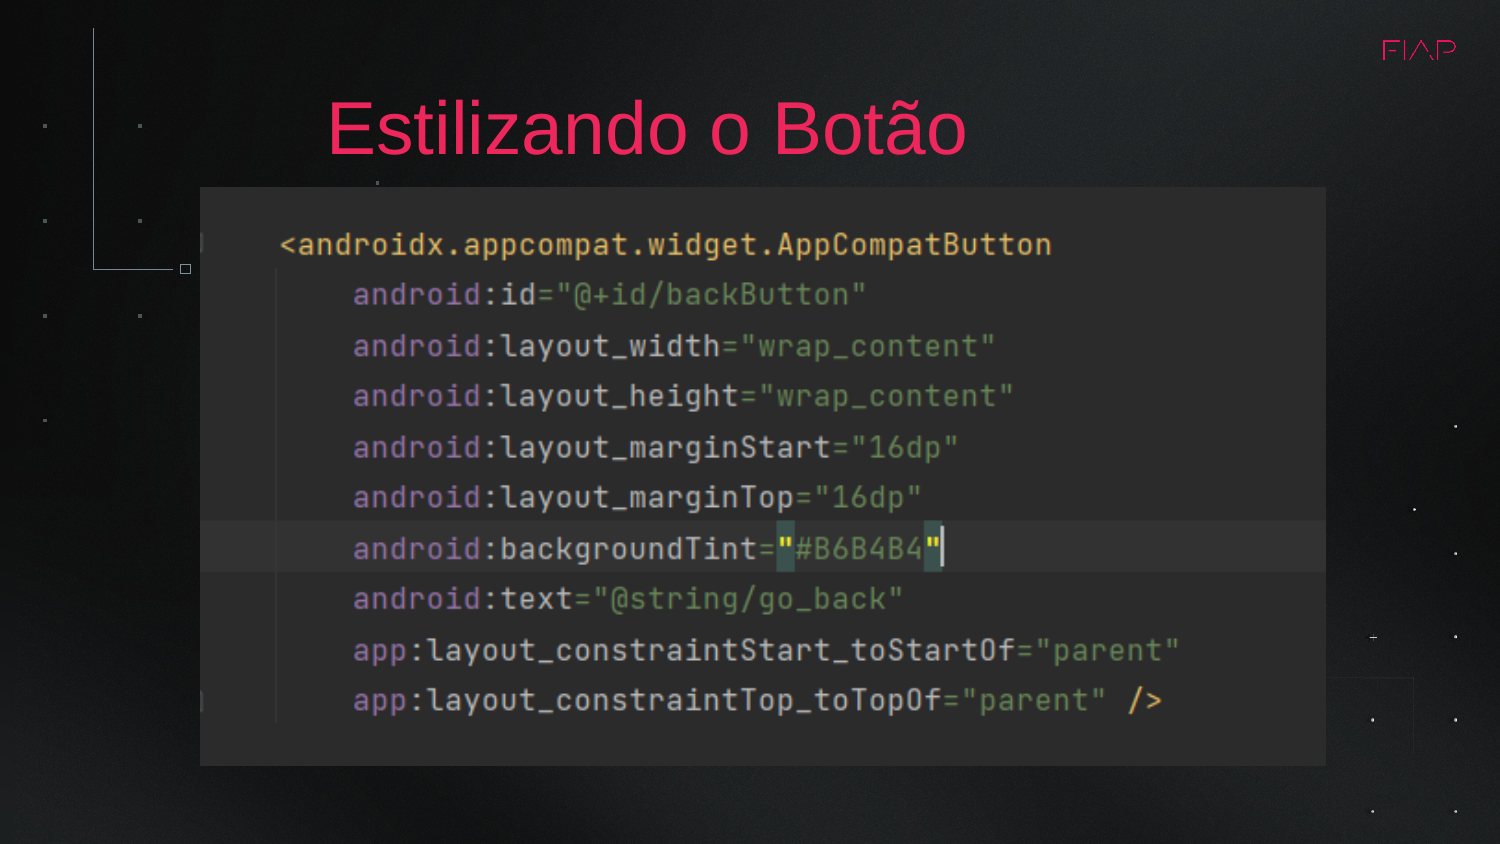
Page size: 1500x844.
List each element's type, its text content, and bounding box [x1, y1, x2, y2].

text_box Estilizando o Botão [383, 72, 1230, 177]
picture [0, 0, 1500, 844]
